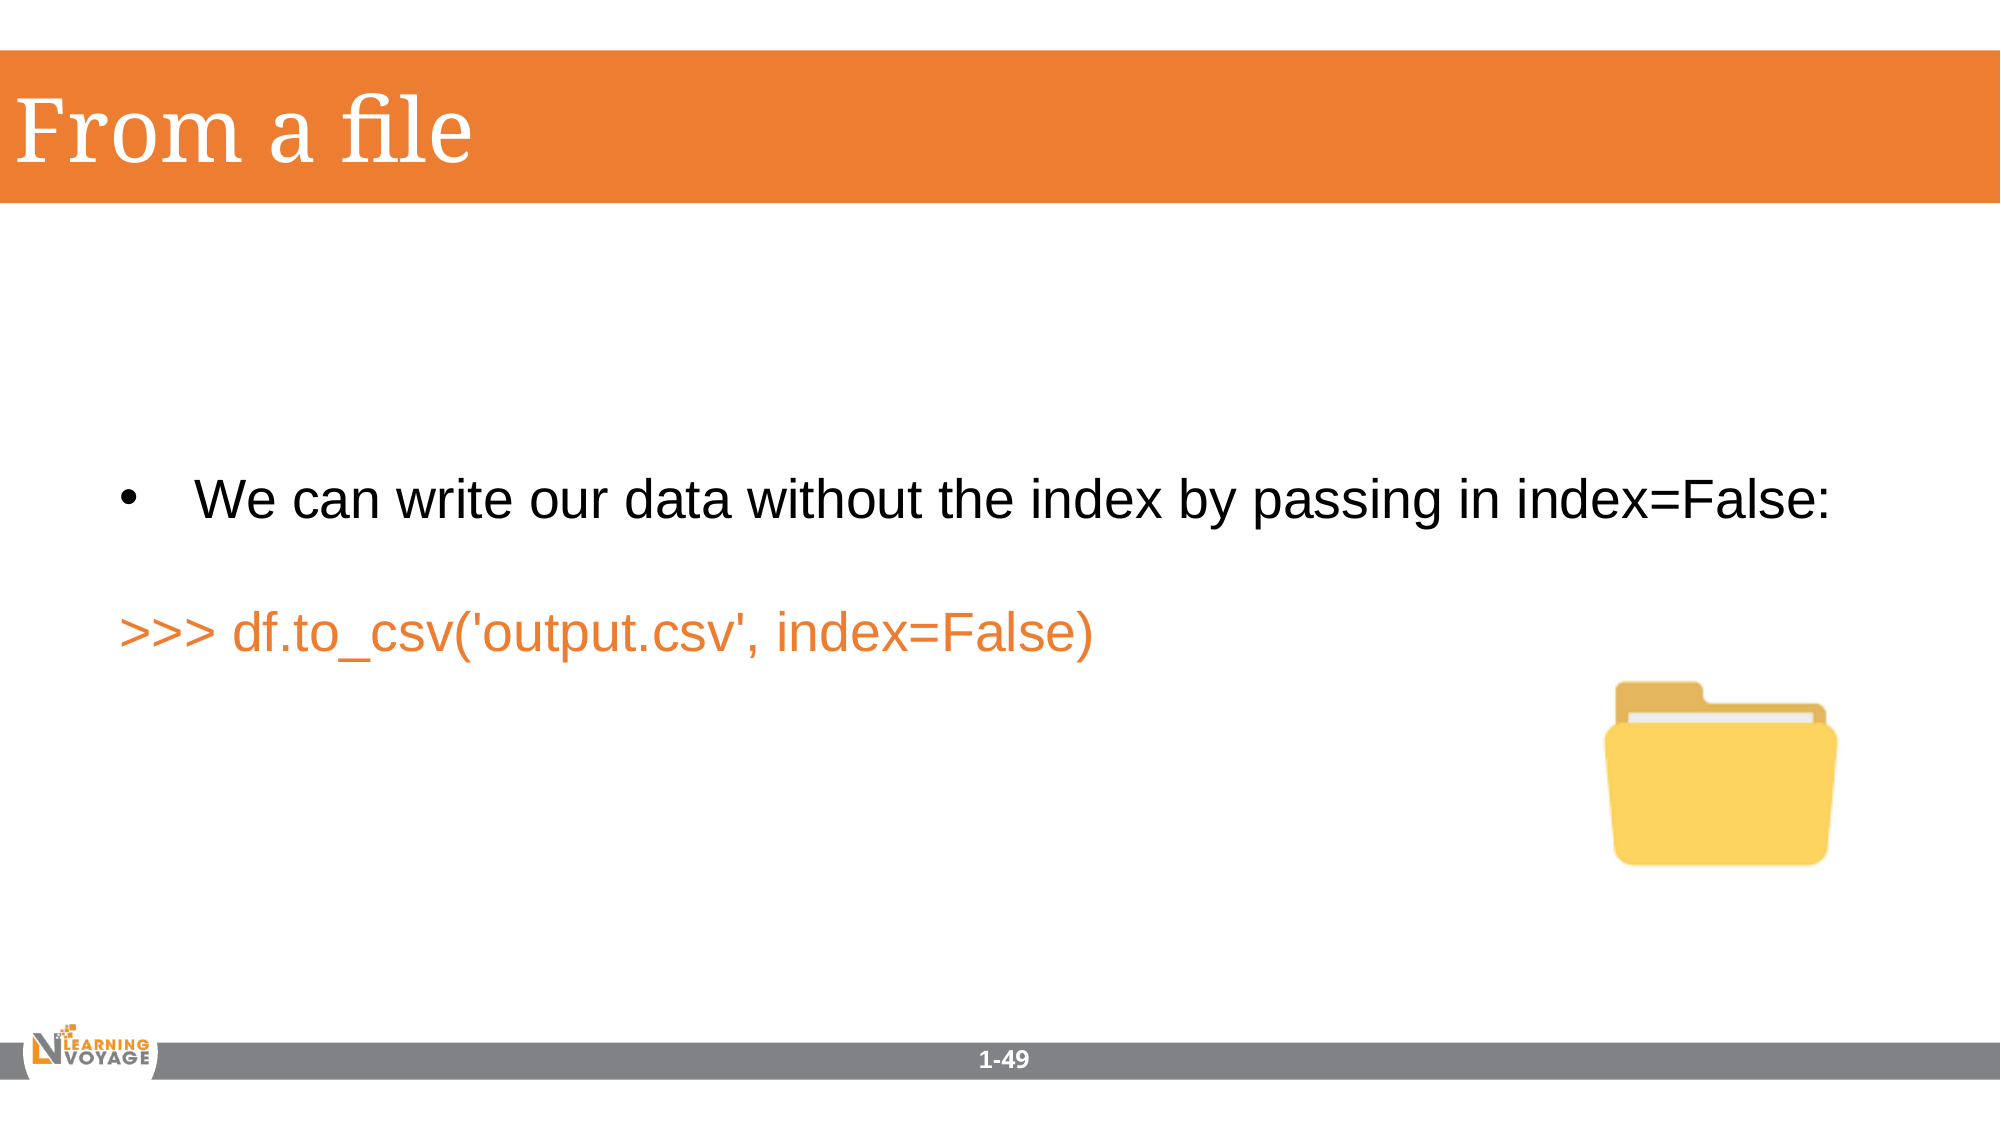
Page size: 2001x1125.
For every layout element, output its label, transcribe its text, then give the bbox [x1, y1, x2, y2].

text_box From a file [0, 49, 2000, 204]
text_box We can write our data without the index by passing in index=False: >>> df.to_csv('output.csv', index=False) [119, 460, 1881, 663]
slide_number 1-49 [923, 1026, 1045, 1095]
picture [1486, 531, 1956, 1001]
picture [0, 942, 192, 1125]
